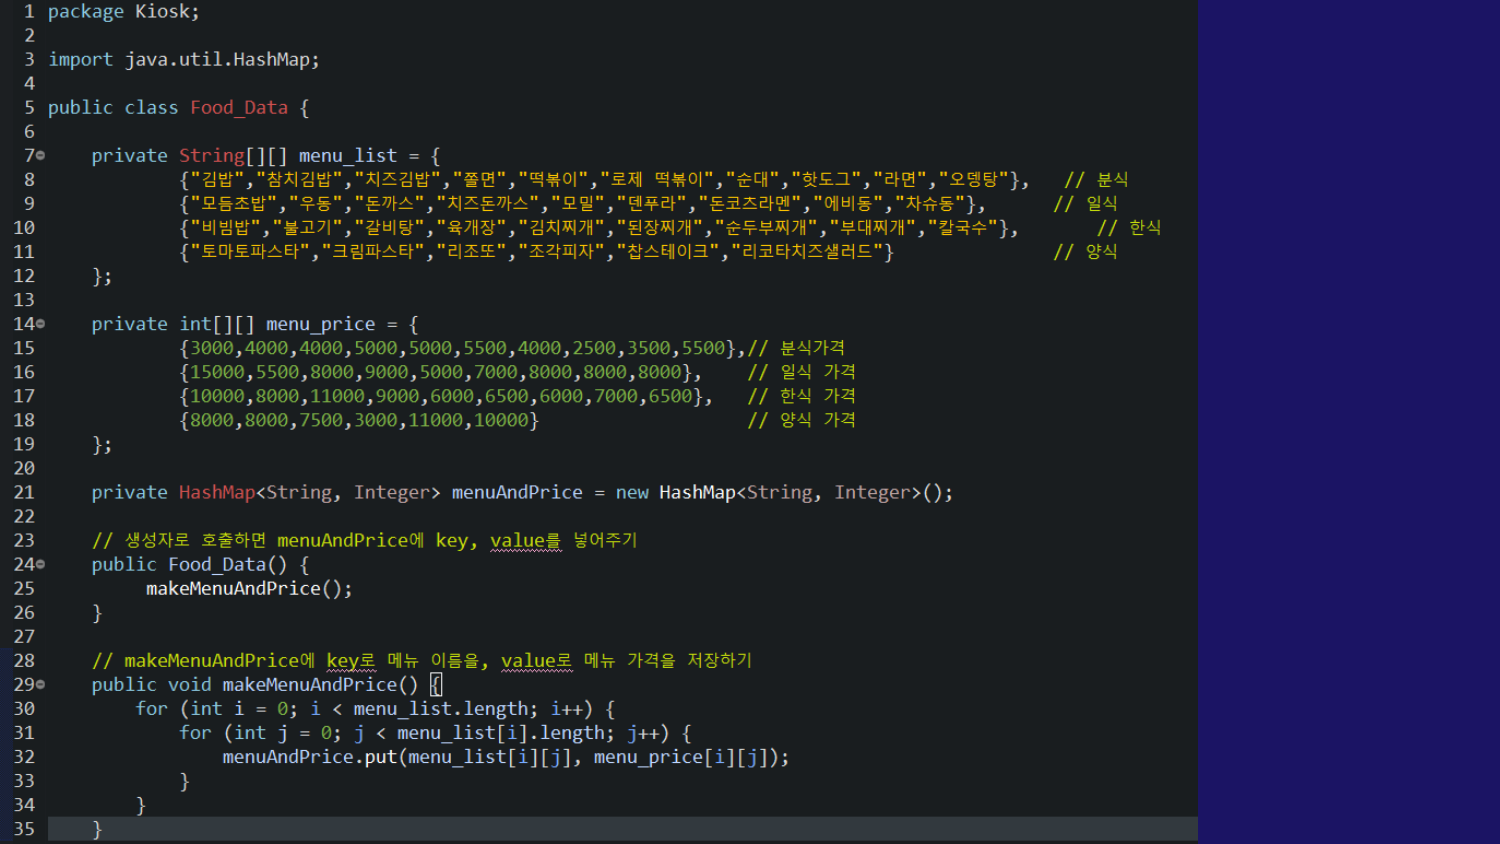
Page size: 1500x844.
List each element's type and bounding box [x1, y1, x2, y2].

picture [0, 0, 1198, 844]
